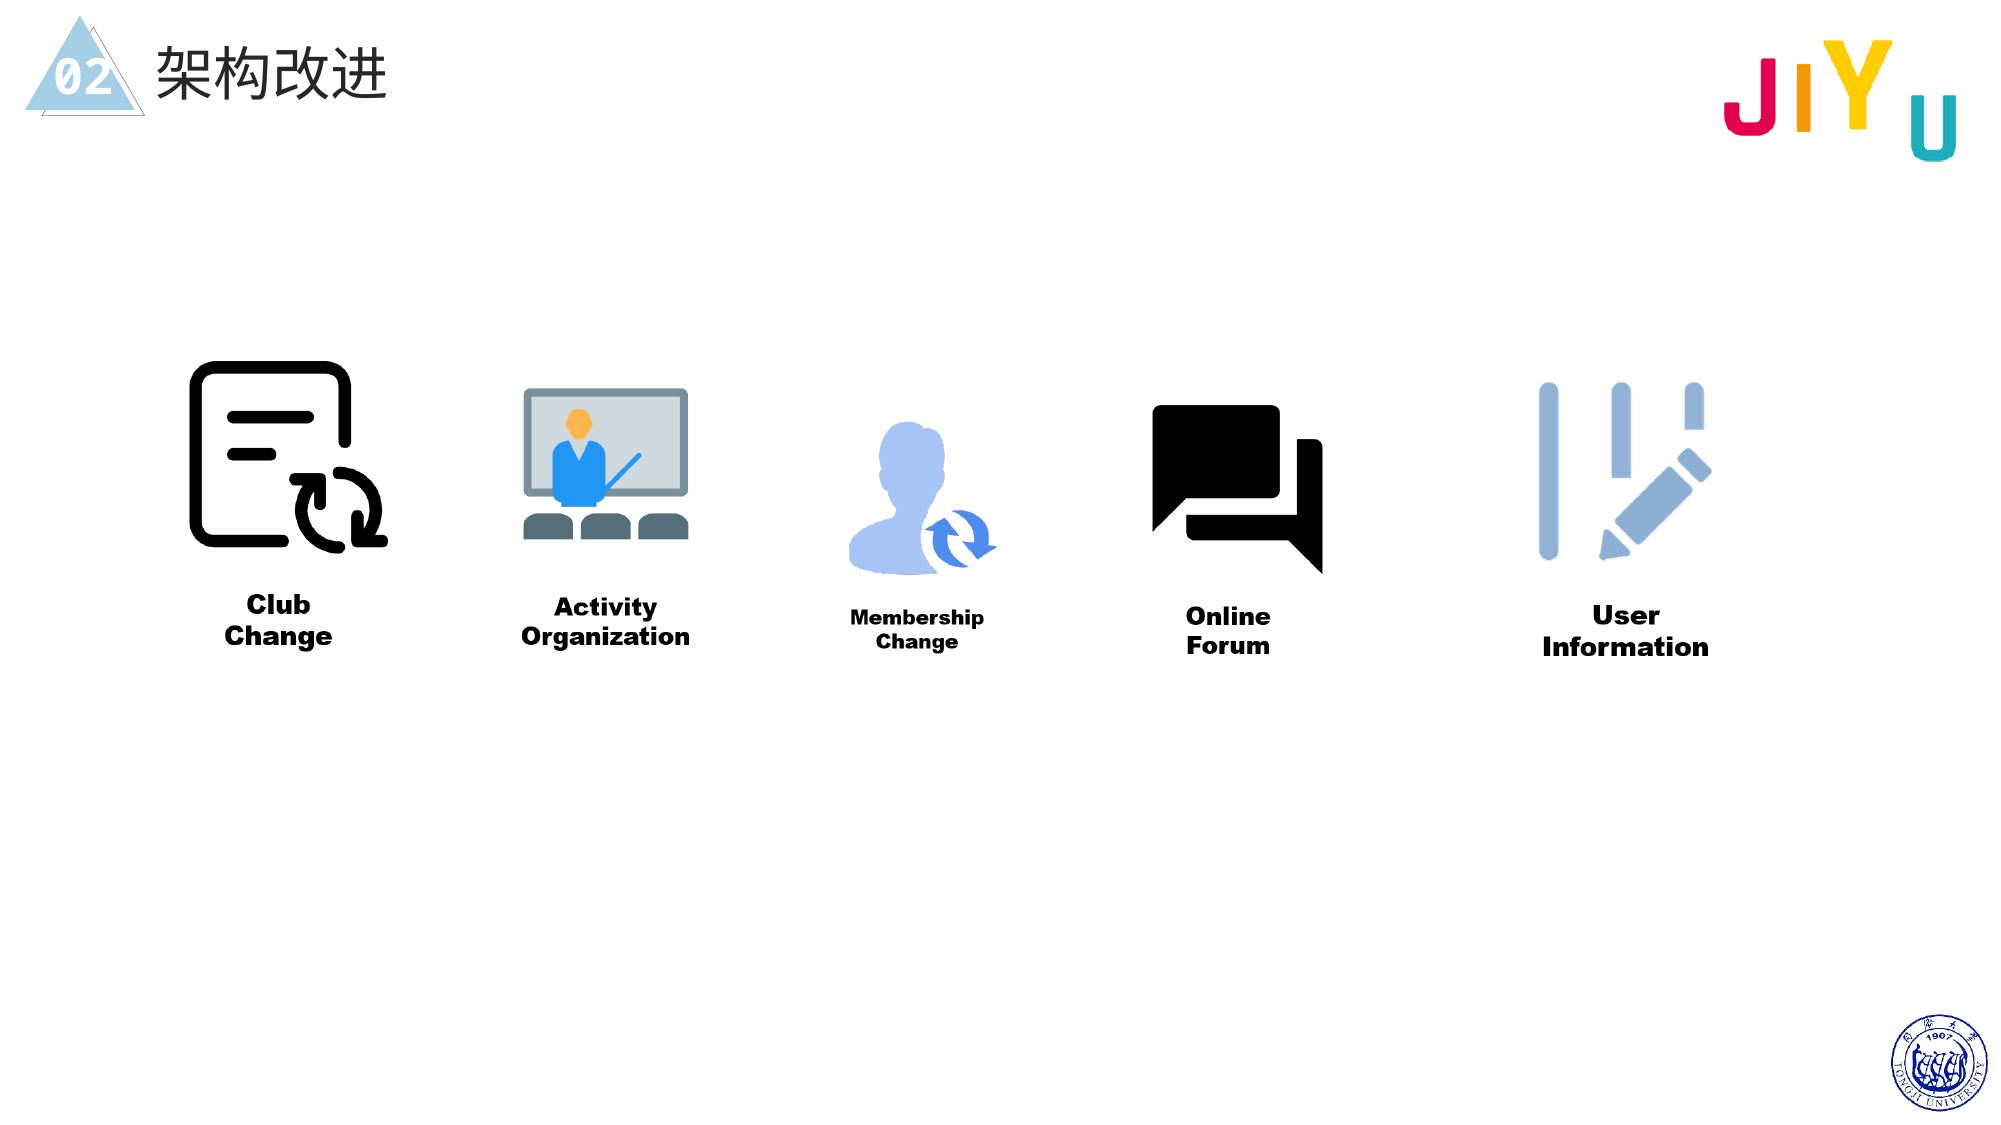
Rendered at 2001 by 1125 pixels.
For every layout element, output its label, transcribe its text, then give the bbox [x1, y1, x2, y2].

picture [178, 361, 388, 668]
picture [504, 361, 707, 667]
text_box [24, 15, 145, 116]
picture [833, 421, 1000, 667]
text_box 架构改进 [155, 34, 821, 111]
picture [1721, 34, 1968, 164]
picture [1515, 361, 1735, 679]
picture [1890, 1013, 1988, 1112]
picture [1126, 388, 1339, 675]
